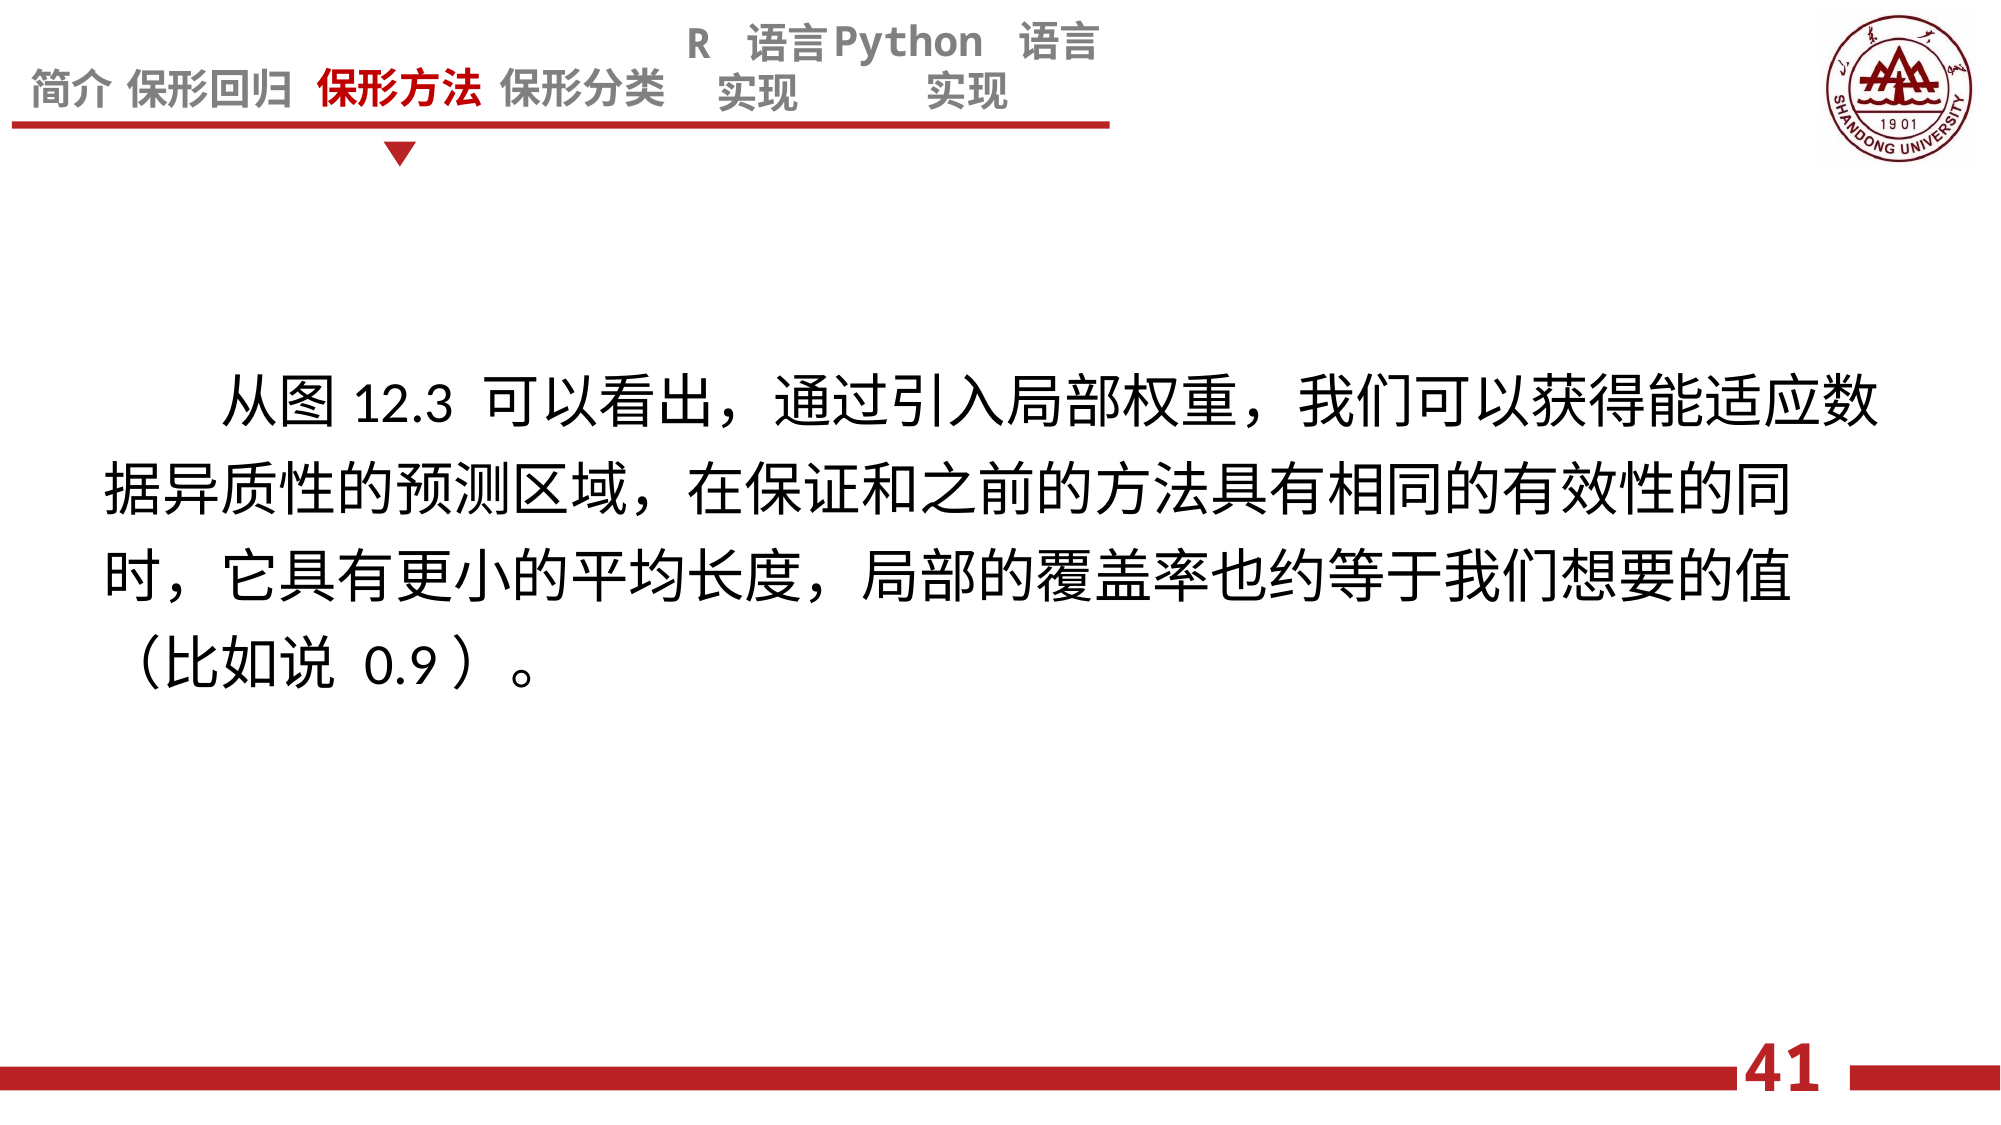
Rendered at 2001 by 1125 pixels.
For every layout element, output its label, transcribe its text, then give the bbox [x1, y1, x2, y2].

text_box 从图12.3 可以看出，通过引入局部权重，我们可以获得能适应数据异质性的预测区域，在保证和之前的方法具有相同的有效性的同时，它具有更小的平均长度，局部的覆盖率也约等于我们想要的值（比如说 0.9）。 [89, 339, 1911, 705]
picture [1820, 9, 1977, 167]
